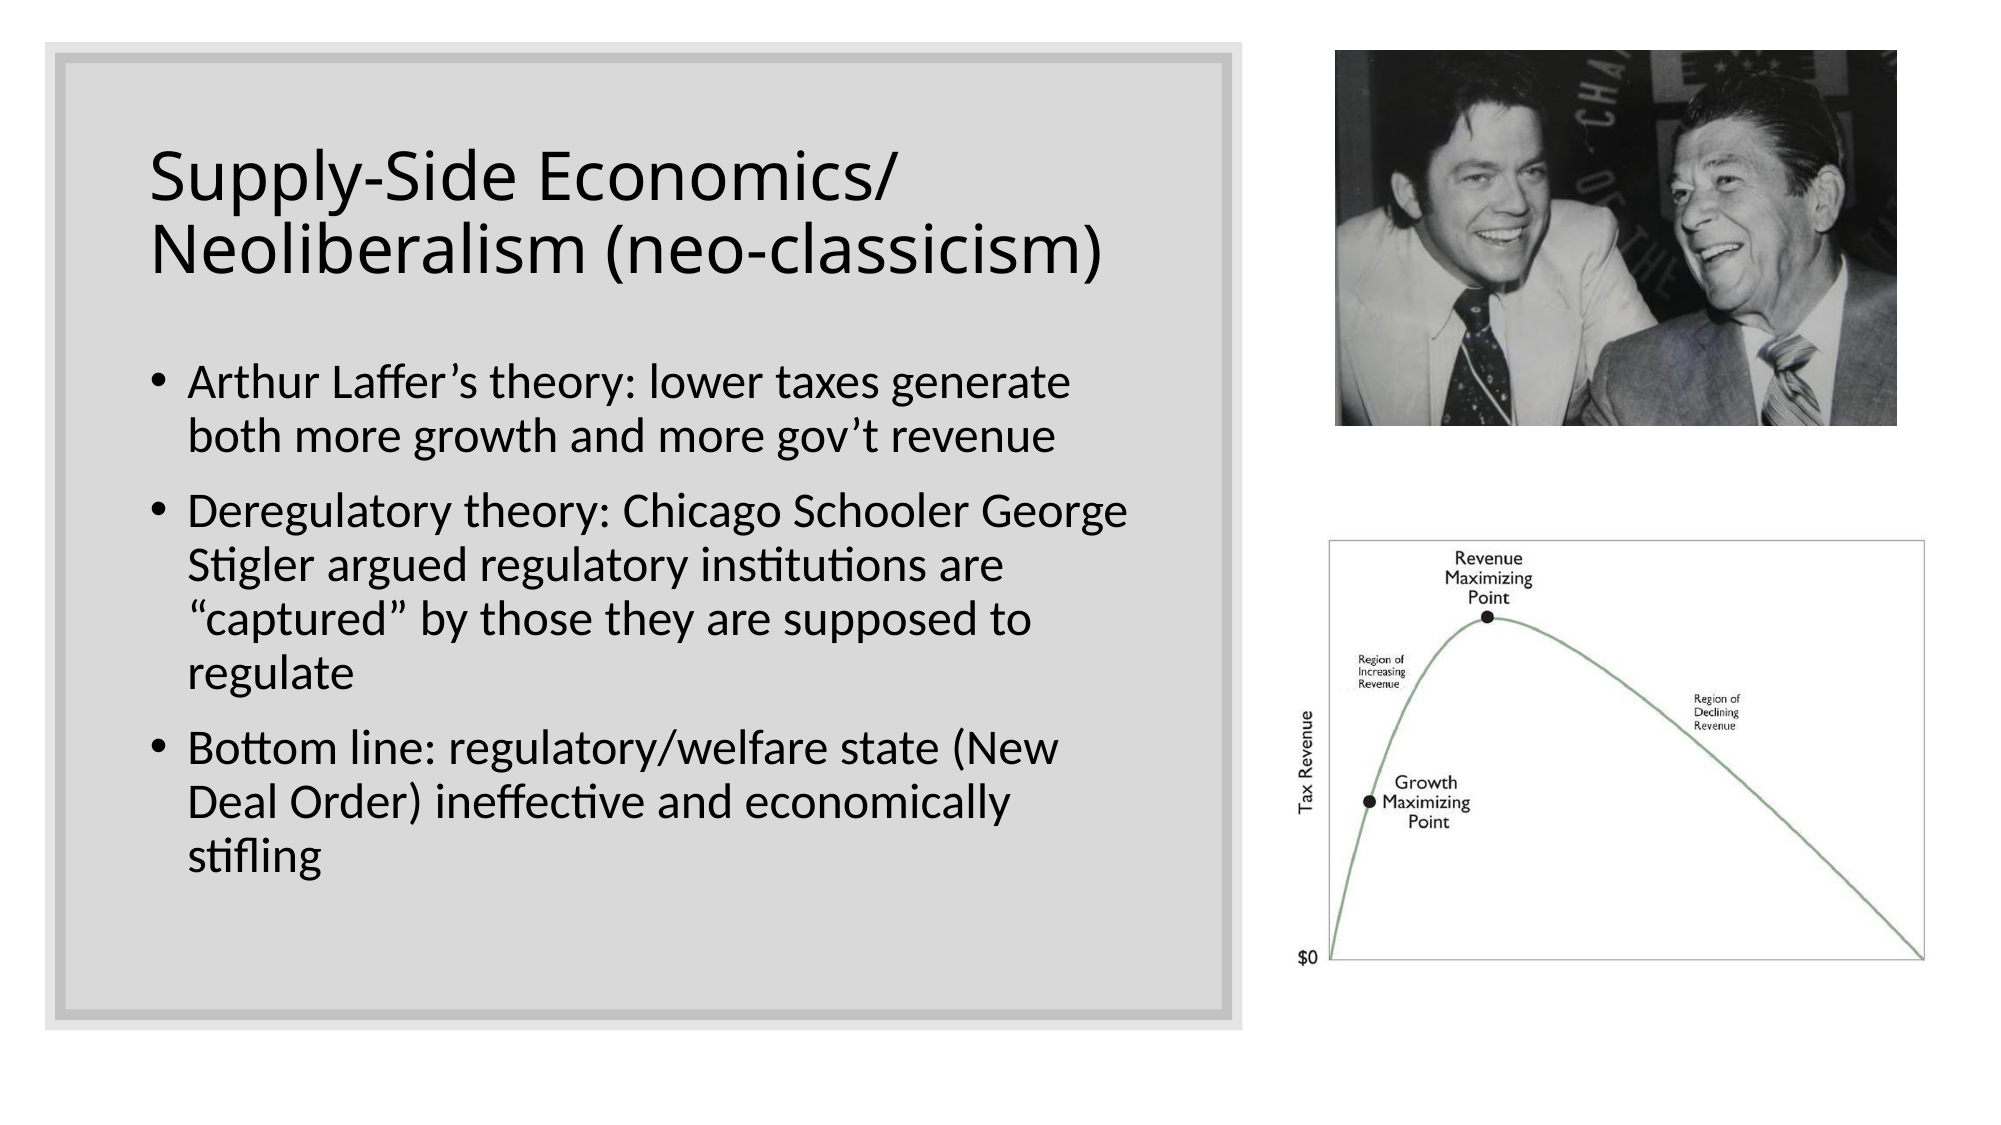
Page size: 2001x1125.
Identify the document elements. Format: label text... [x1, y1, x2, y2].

list Arthur Laffer’s theory: lower taxes generate both more growth and more gov’t revenue Deregulatory theory: Chicago Schooler George Stigler argued regulatory institutions are “captured” by those they are supposed to regulate Bottom line: regulatory/welfare state (New Deal Order) ineffective and economically stifling [134, 348, 1153, 943]
picture [1335, 50, 1897, 426]
picture [1284, 517, 1948, 967]
title Supply-Side Economics/ Neoliberalism (neo-classicism) [134, 105, 1153, 326]
text_box [54, 52, 1233, 1021]
